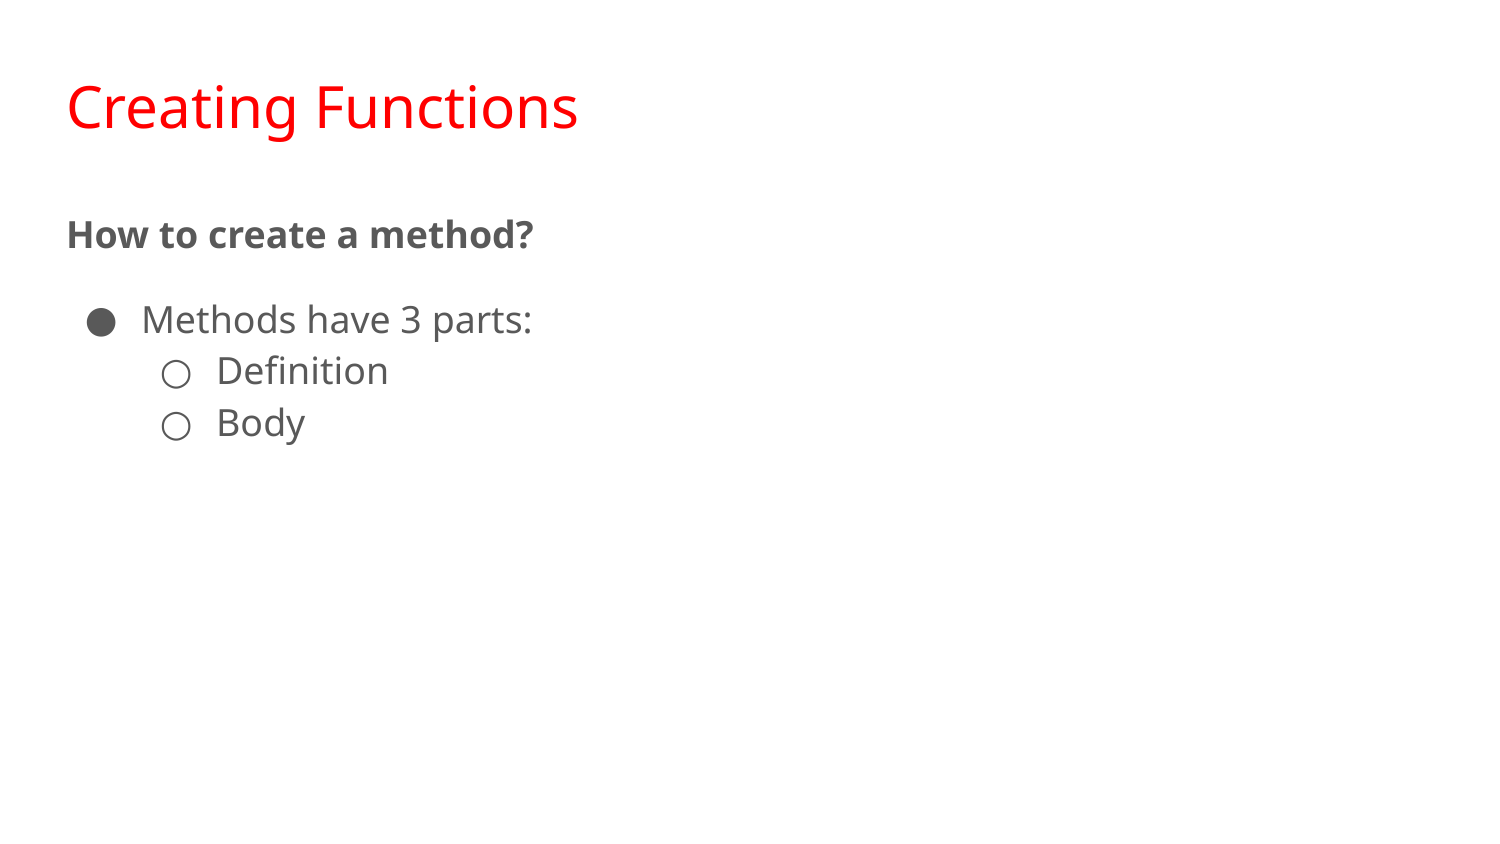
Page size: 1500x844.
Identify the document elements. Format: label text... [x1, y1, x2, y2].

title Creating Functions [51, 54, 1449, 126]
list How to create a method? Methods have 3 parts: Definition Body [51, 189, 1449, 386]
